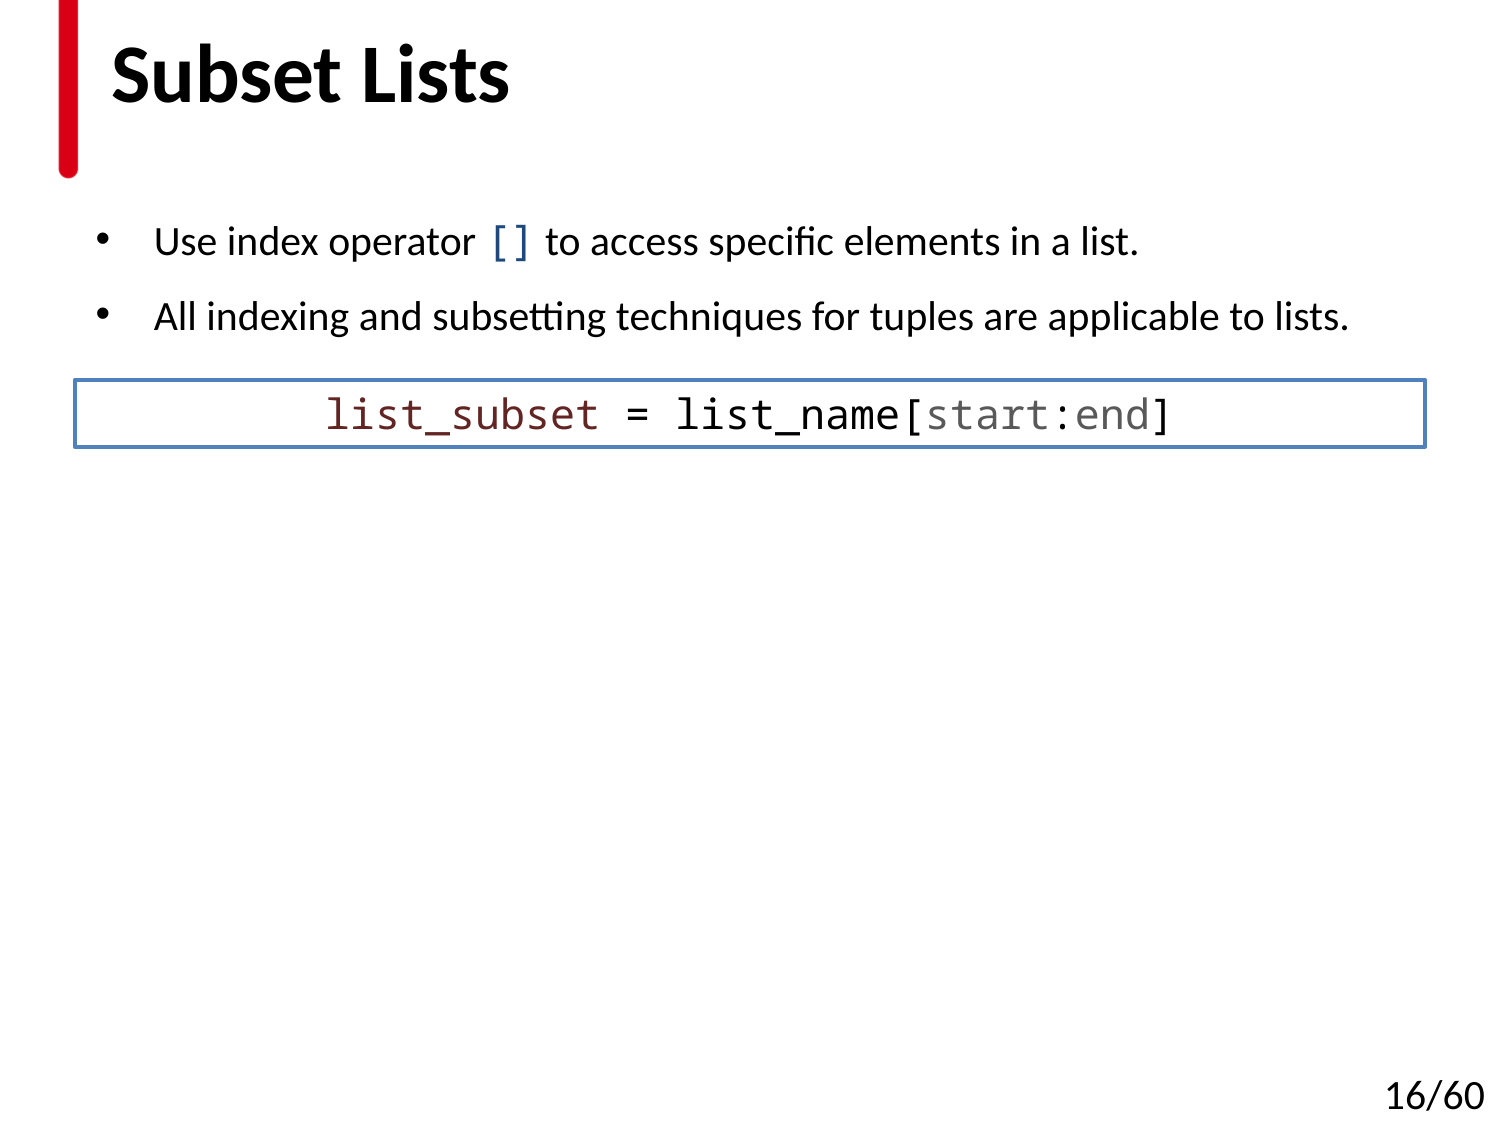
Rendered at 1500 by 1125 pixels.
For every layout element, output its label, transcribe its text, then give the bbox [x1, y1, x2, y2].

text_box list_subset = list_name[start:end] [73, 378, 1427, 449]
picture [57, 0, 81, 200]
list Use index operator [] to access specific elements in a list. All indexing and subsetting techniques for tuples are applicable to lists. [80, 206, 1470, 701]
title Subset Lists [96, 0, 1425, 138]
